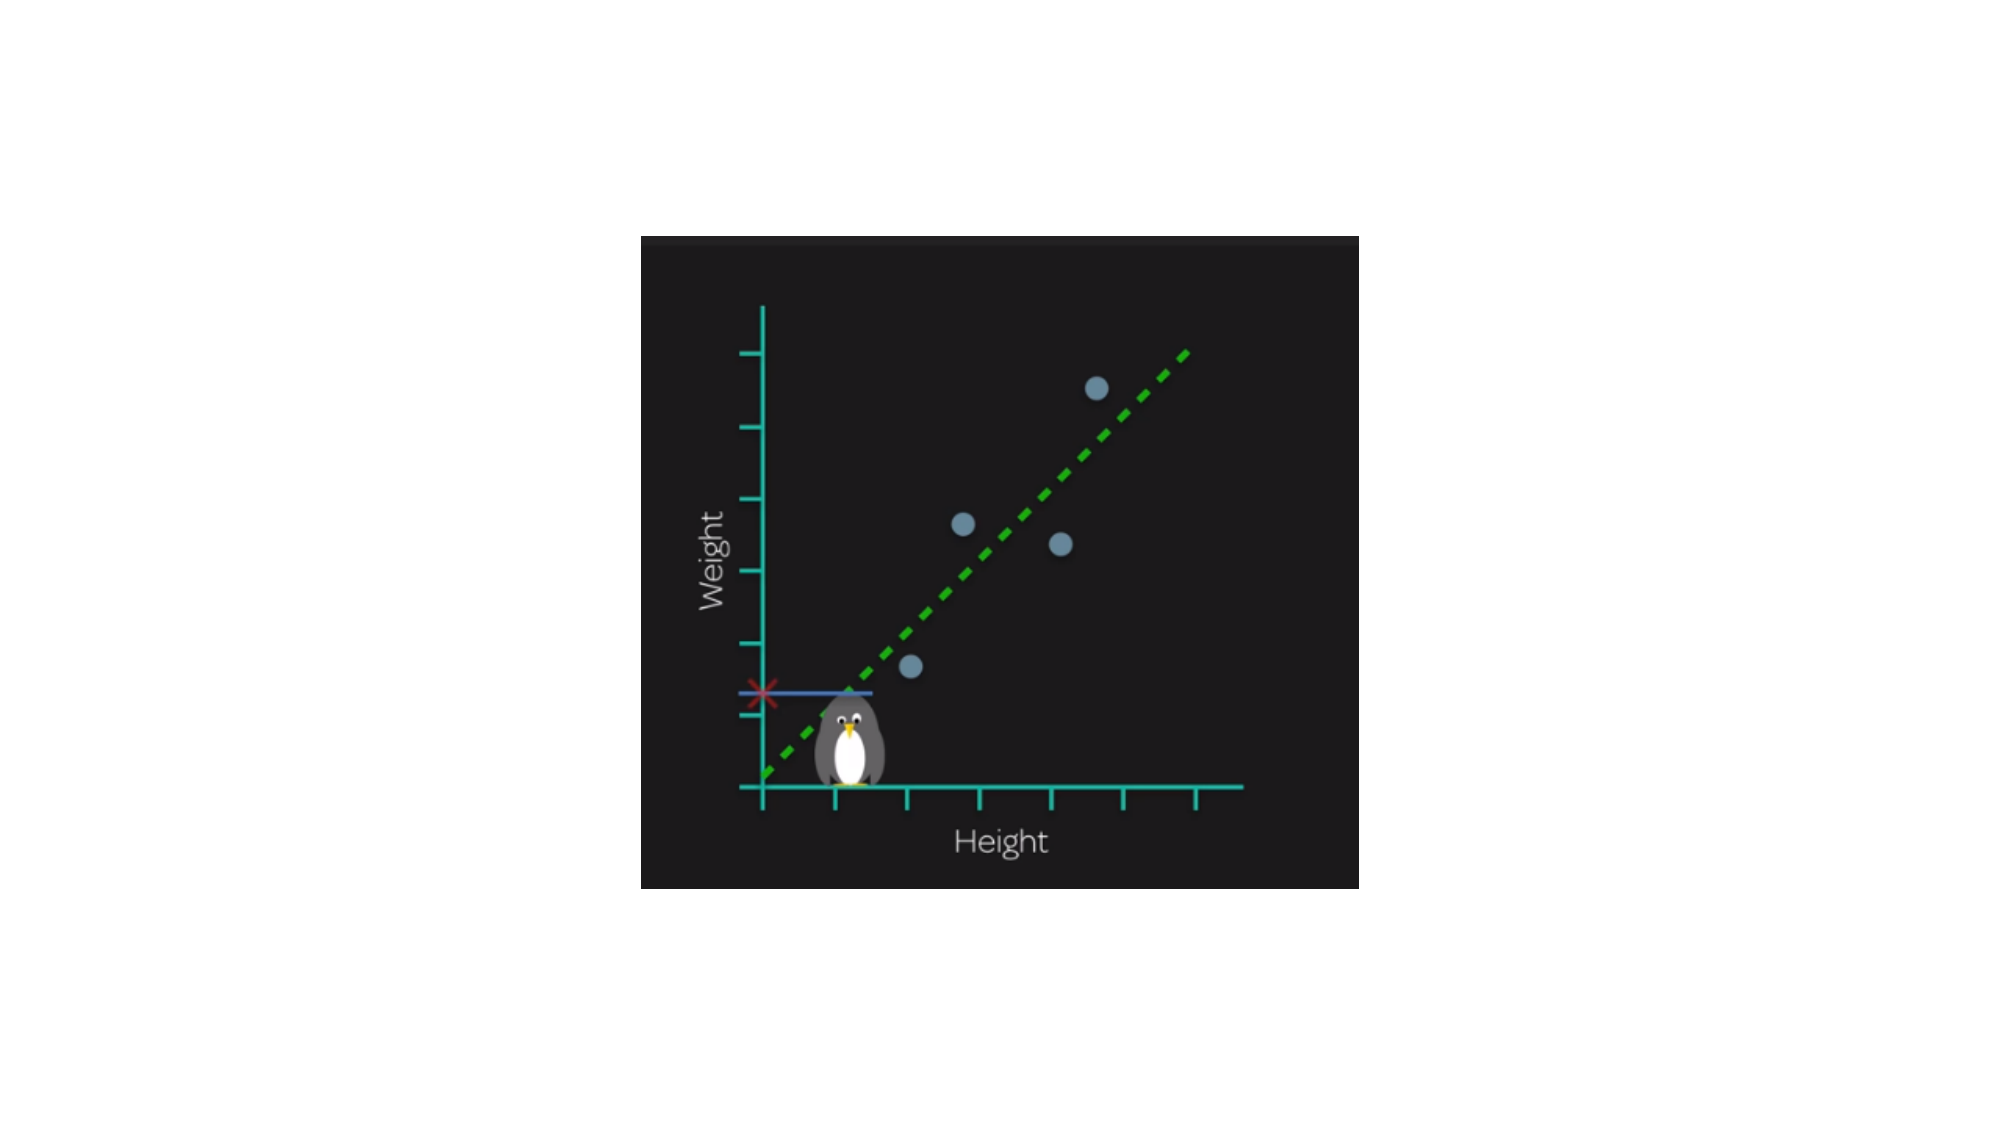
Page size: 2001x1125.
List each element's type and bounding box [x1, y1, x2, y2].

picture [641, 236, 1359, 889]
